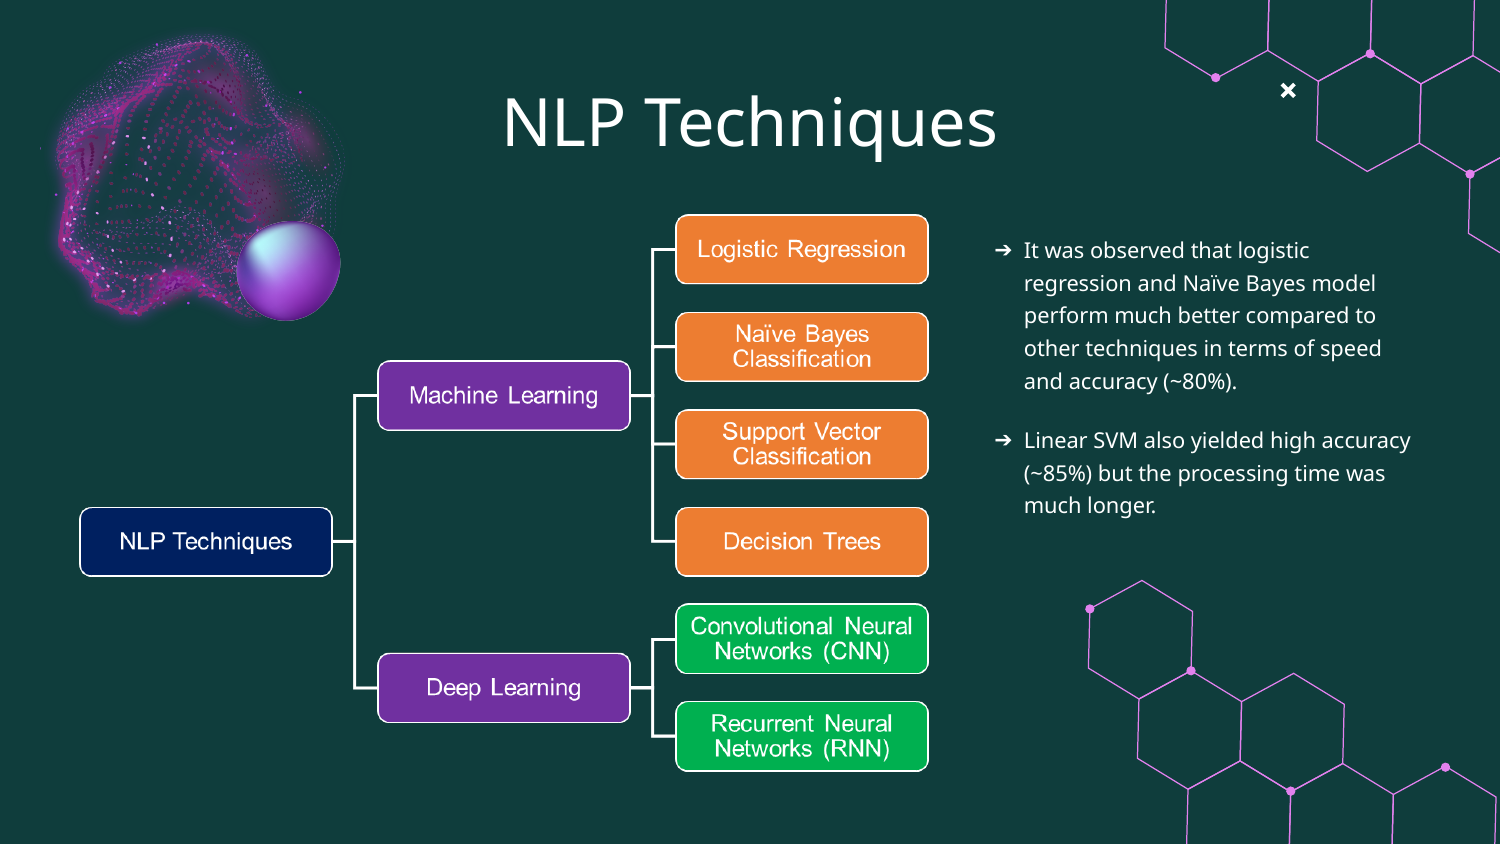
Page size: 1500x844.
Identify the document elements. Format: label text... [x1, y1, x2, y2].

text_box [1281, 83, 1295, 97]
title NLP Techniques [364, 57, 1136, 184]
picture [0, 26, 1176, 776]
text_box It was observed that logistic regression and Naïve Bayes model perform much better compared to other techniques in terms of speed and accuracy (~80%). Linear SVM also yielded high accuracy (~85%) but the processing time was much longer. [1176, 214, 1439, 534]
